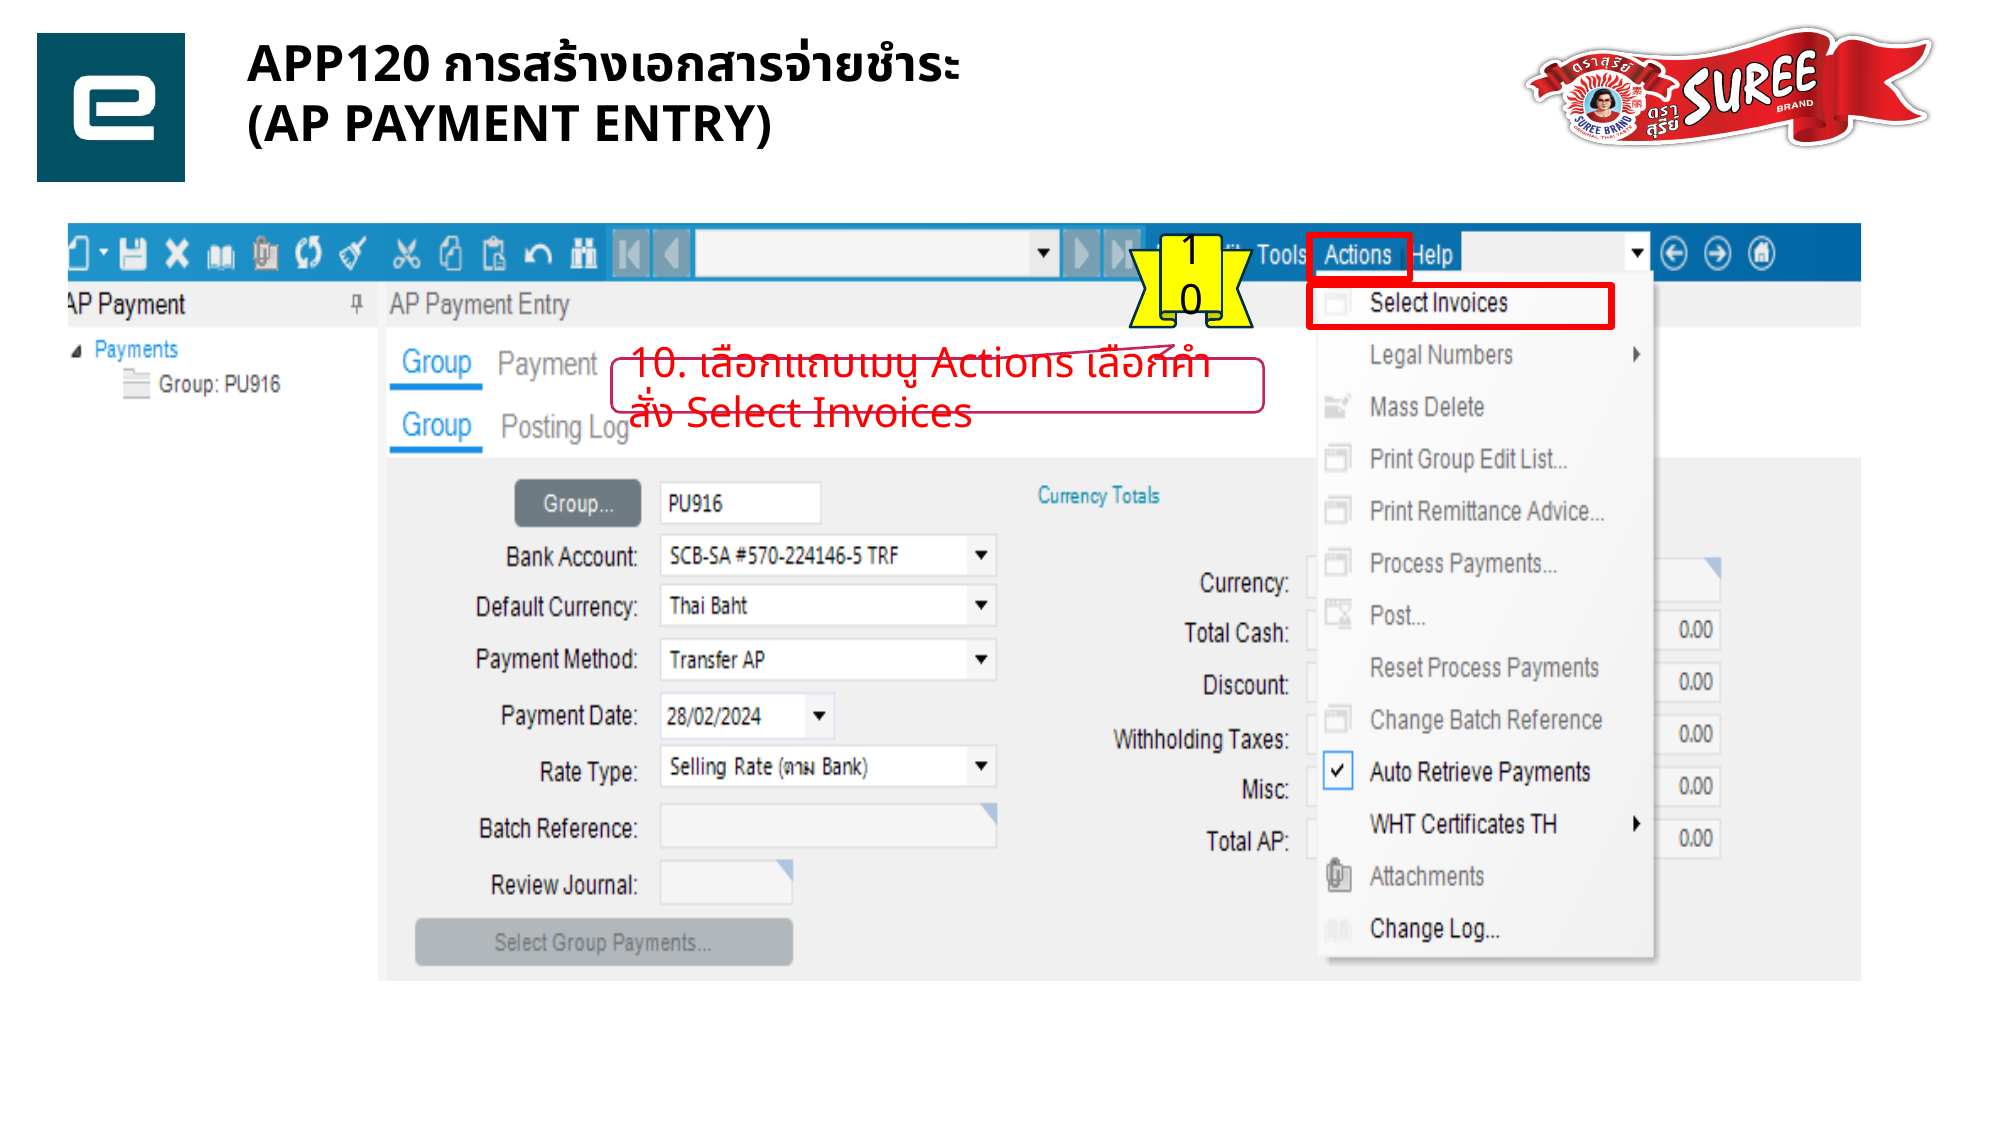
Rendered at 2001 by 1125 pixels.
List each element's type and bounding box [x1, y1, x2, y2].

picture [1493, 11, 1967, 156]
picture [67, 223, 1862, 981]
picture [73, 75, 155, 141]
